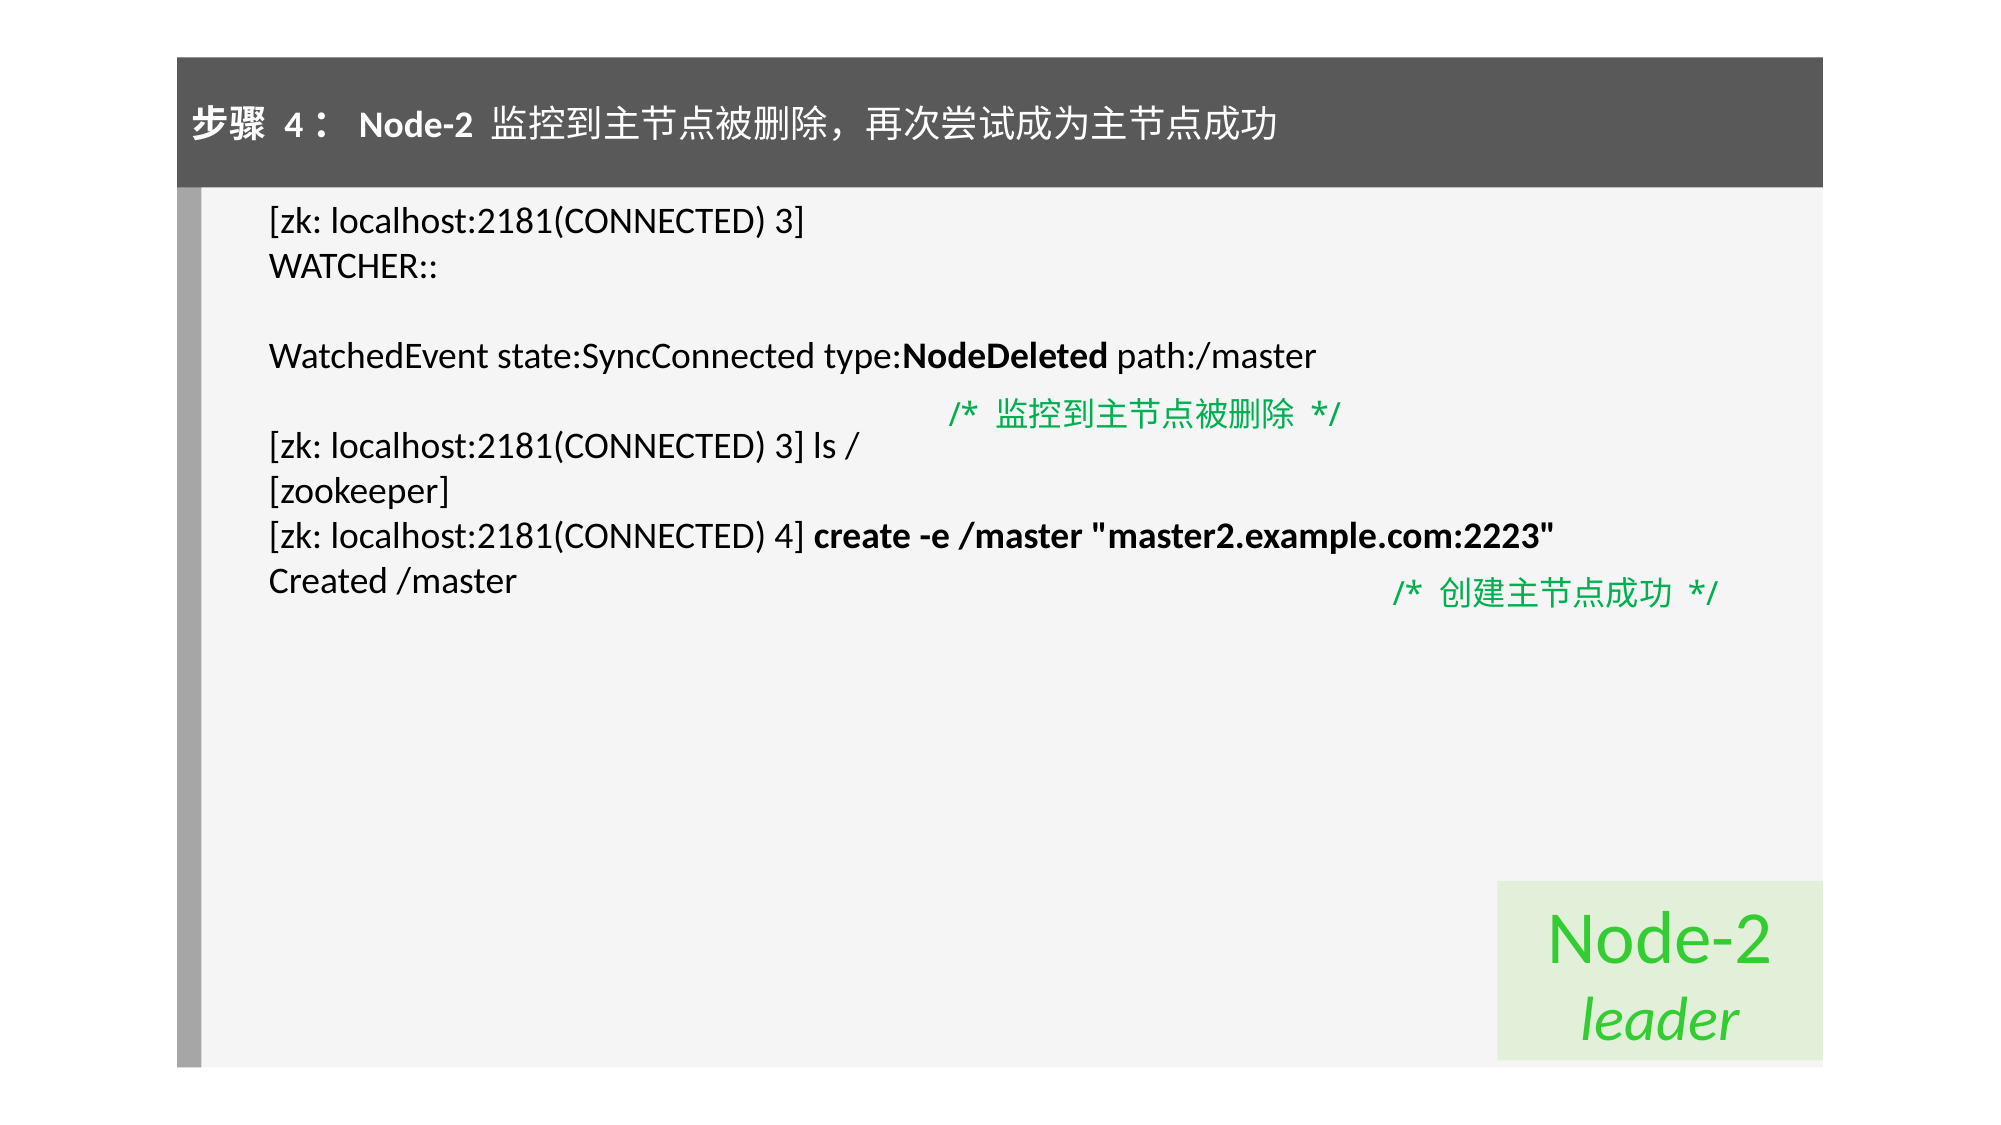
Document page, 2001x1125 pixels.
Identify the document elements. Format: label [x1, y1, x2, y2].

text_box [177, 57, 1823, 1068]
